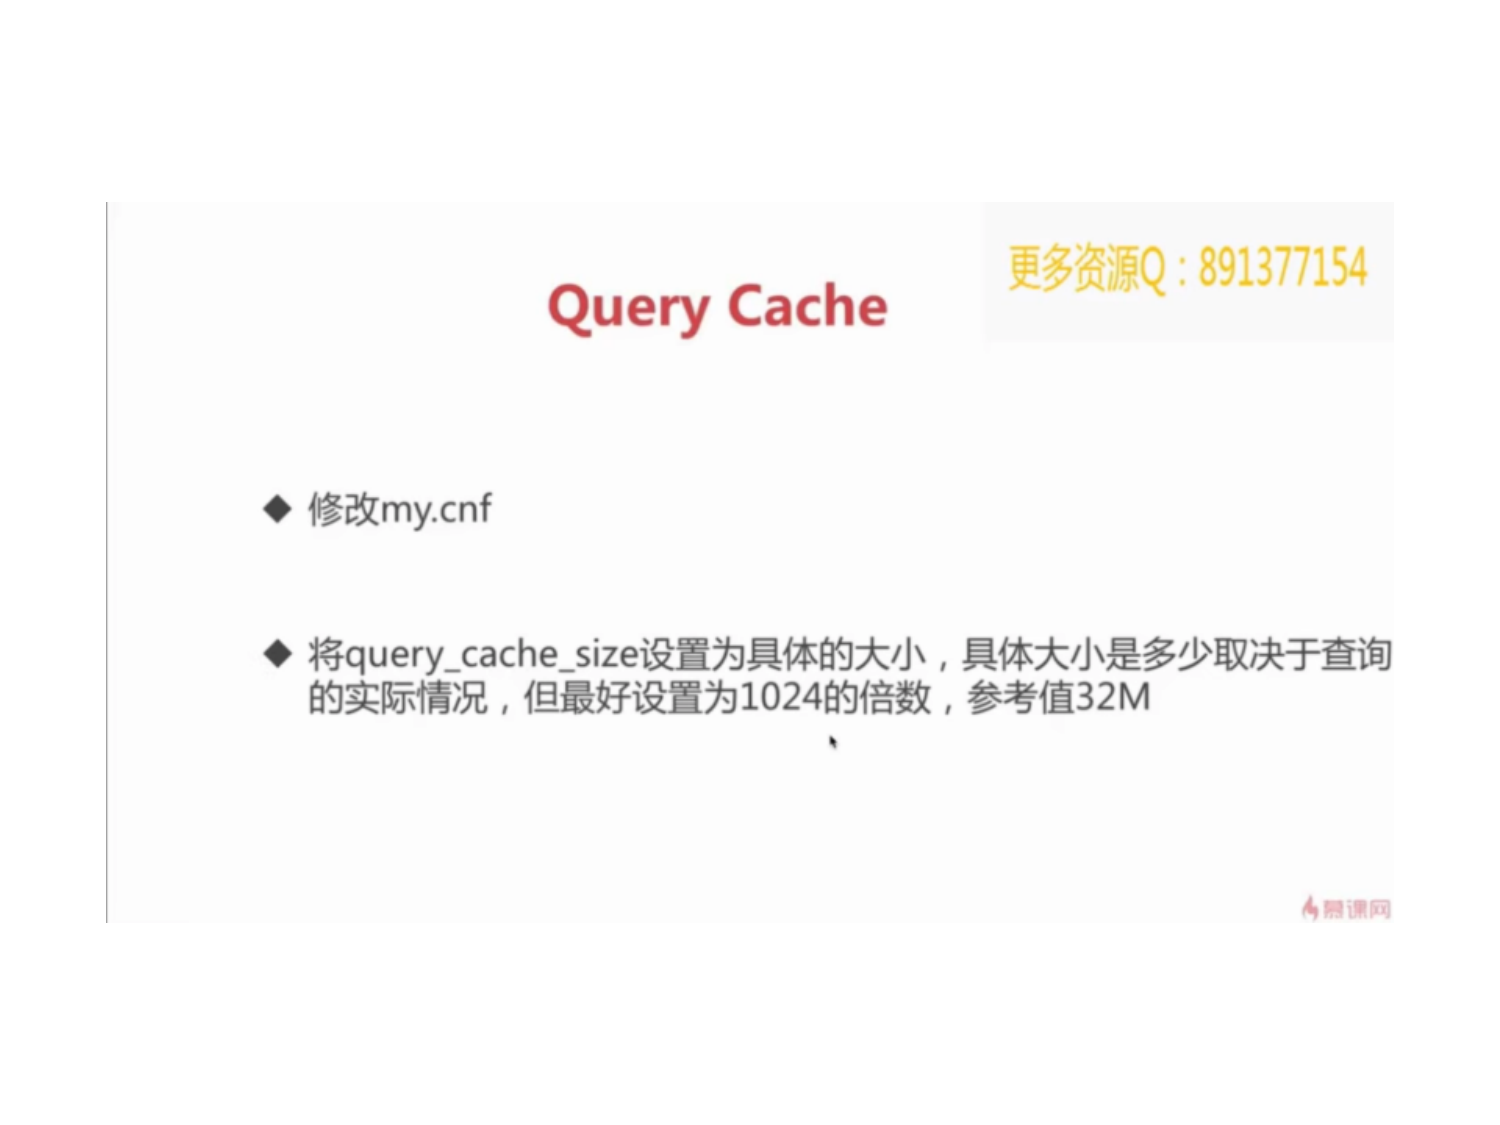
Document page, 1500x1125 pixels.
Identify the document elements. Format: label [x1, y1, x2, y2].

picture [105, 202, 1394, 923]
